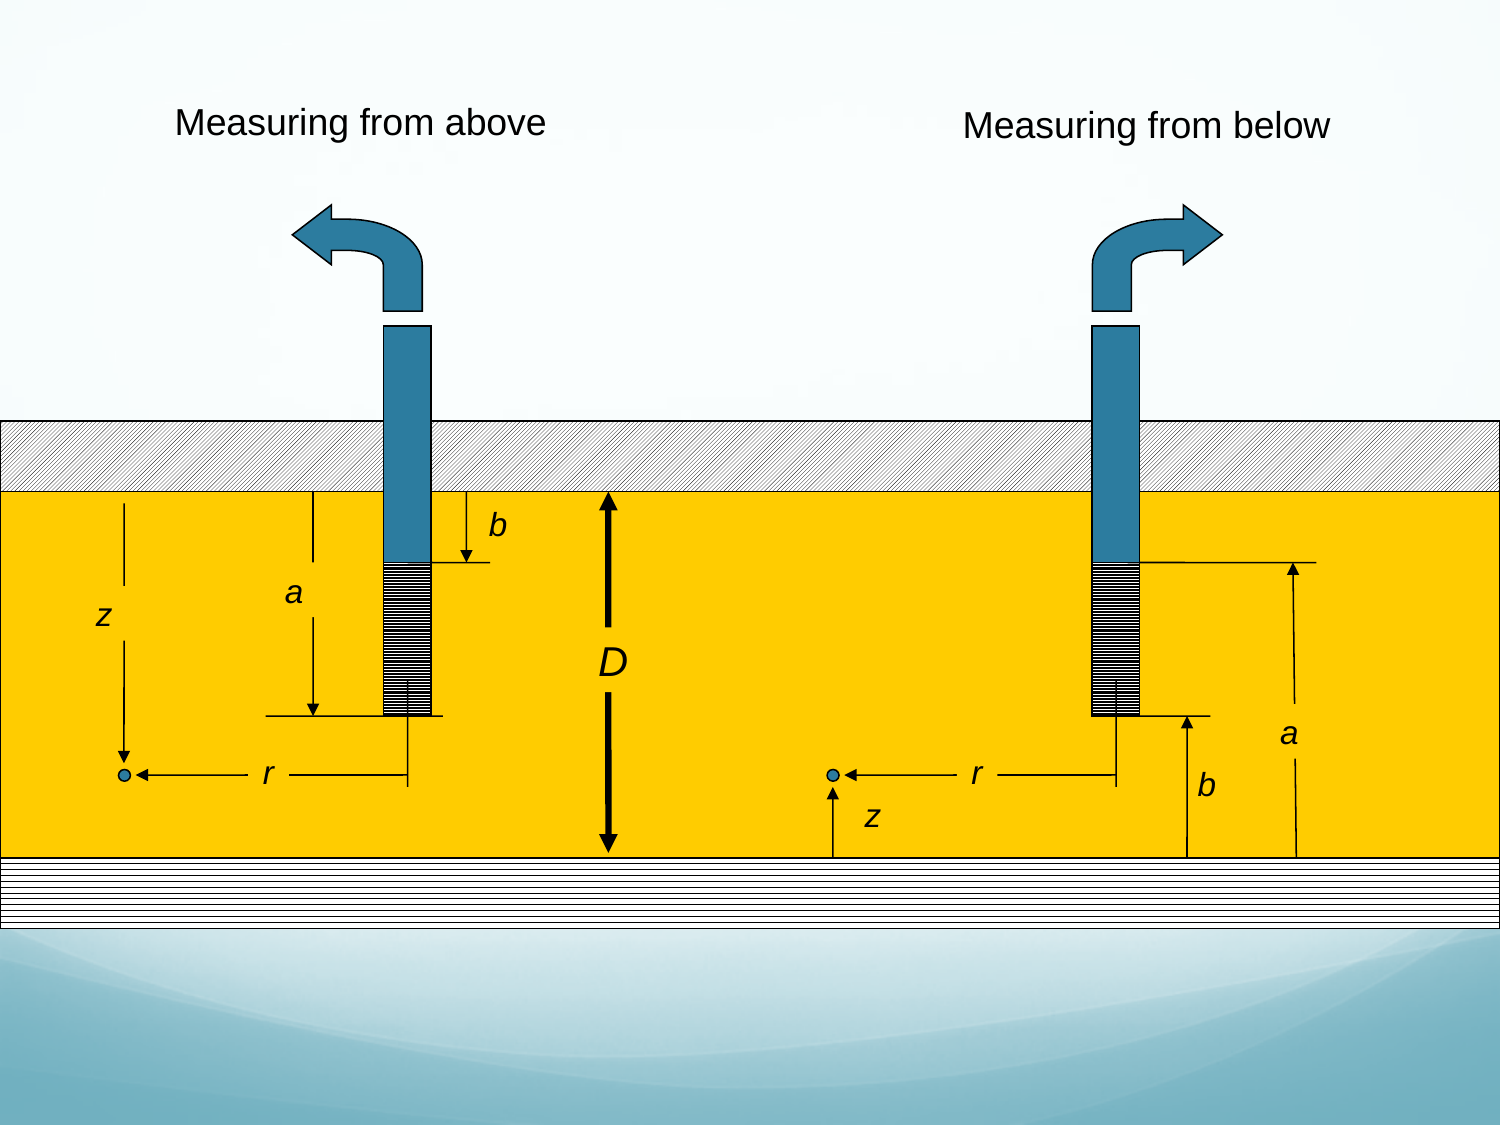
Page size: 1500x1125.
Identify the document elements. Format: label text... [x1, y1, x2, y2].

text_box [1180, 716, 1194, 858]
text_box [844, 768, 956, 782]
text_box [135, 768, 248, 782]
text_box [602, 693, 615, 853]
text_box b [474, 495, 523, 551]
text_box z [81, 586, 128, 641]
text_box [431, 420, 1092, 492]
text_box [0, 857, 1500, 929]
text_box [1286, 563, 1300, 704]
text_box [1140, 420, 1500, 492]
text_box [1092, 204, 1223, 312]
text_box [383, 563, 431, 716]
text_box [826, 786, 839, 858]
text_box [118, 769, 131, 782]
text_box D [583, 627, 644, 693]
text_box Measuring from above [159, 90, 562, 150]
text_box [1092, 326, 1140, 563]
text_box b [1182, 755, 1186, 811]
text_box a [270, 562, 319, 618]
text_box [602, 491, 615, 627]
text_box [292, 204, 423, 312]
text_box [306, 618, 320, 716]
text_box r [248, 743, 289, 799]
text_box [383, 326, 431, 563]
text_box [117, 641, 131, 764]
text_box [460, 491, 473, 563]
text_box r [956, 743, 998, 799]
text_box a [1265, 704, 1314, 759]
text_box [0, 420, 383, 492]
text_box [1140, 492, 1500, 857]
text_box Measuring from below [948, 93, 1346, 153]
text_box [0, 492, 1186, 857]
text_box [1092, 563, 1140, 716]
text_box [827, 769, 840, 782]
text_box b [1188, 755, 1231, 811]
text_box z [849, 786, 897, 842]
